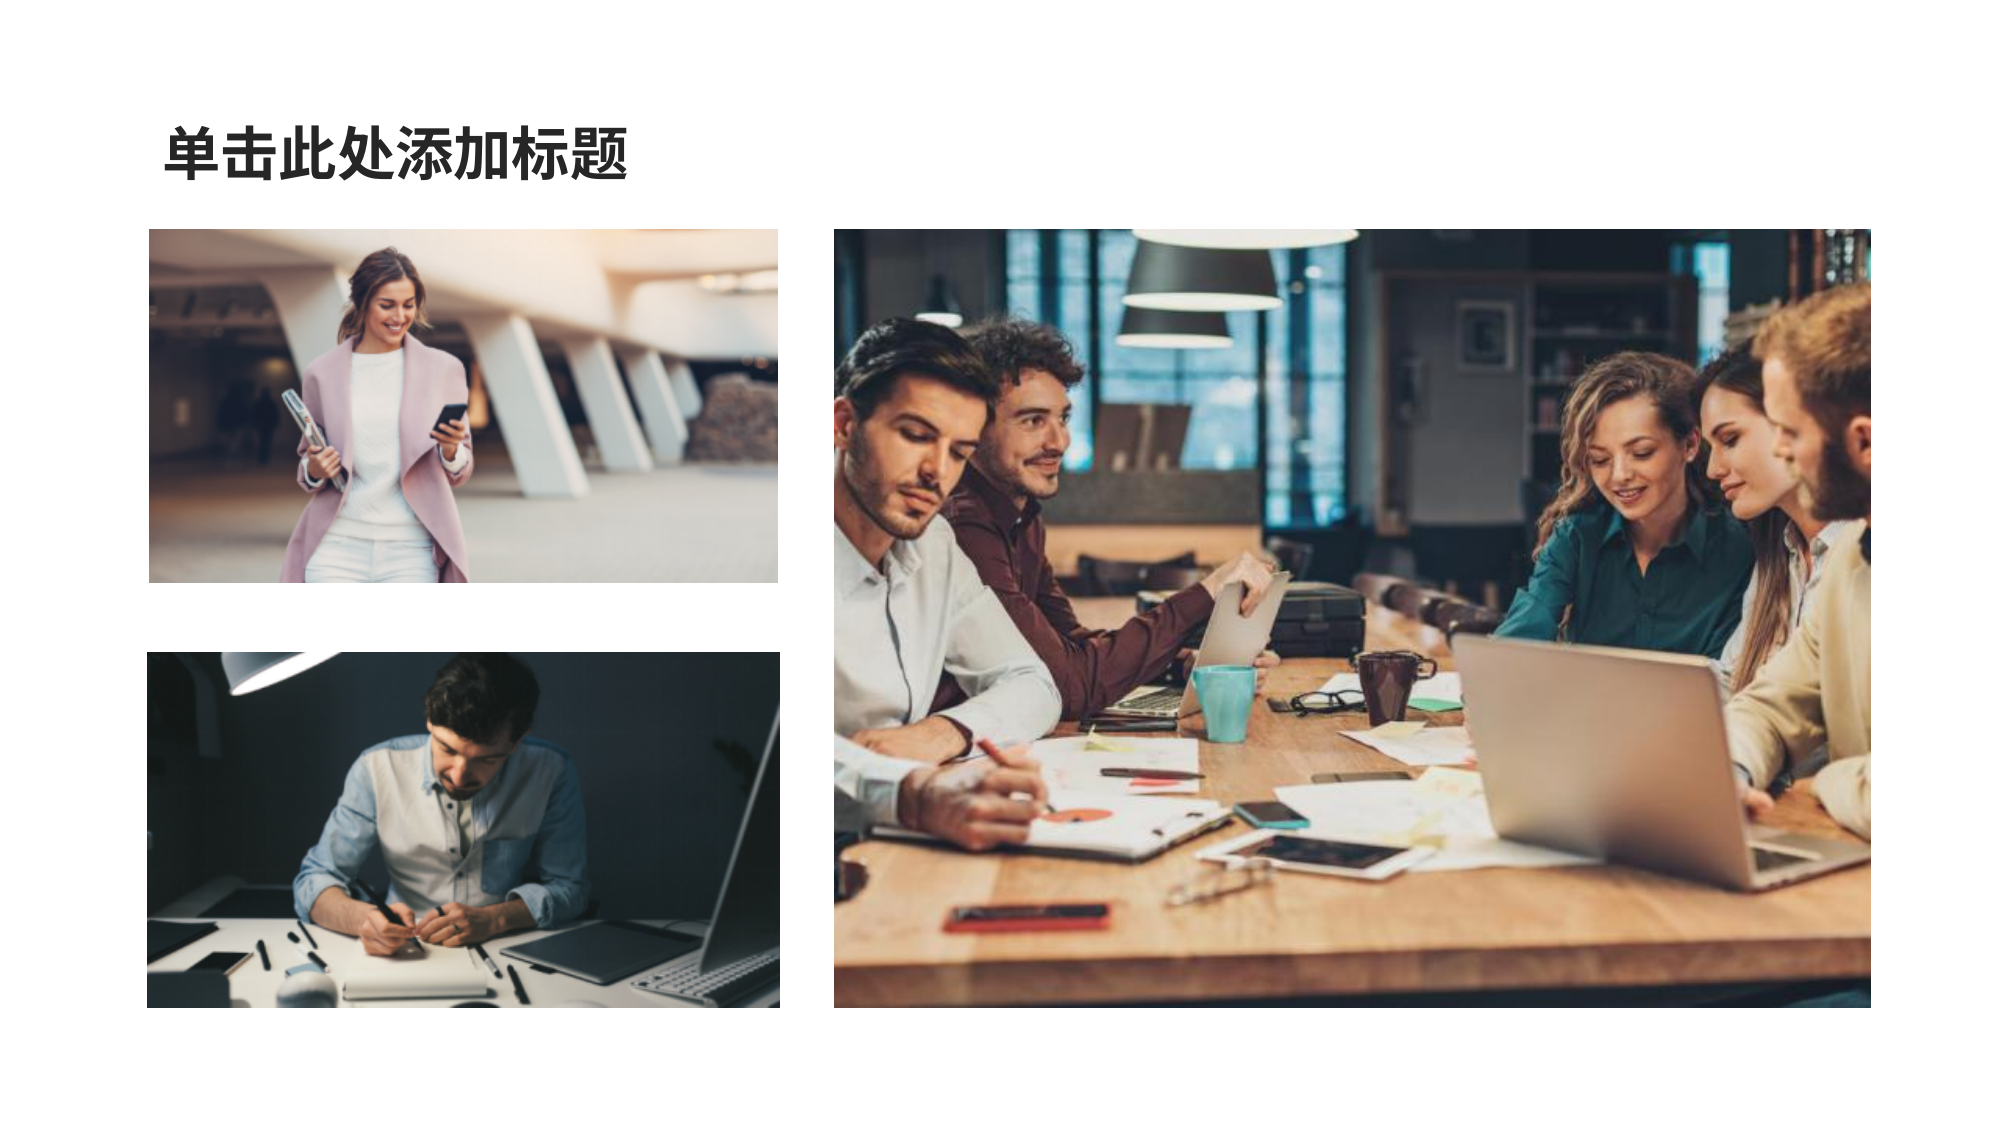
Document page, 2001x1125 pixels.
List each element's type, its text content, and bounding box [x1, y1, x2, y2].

picture [149, 229, 778, 583]
picture [147, 651, 780, 1008]
picture [834, 229, 1871, 1008]
text_box 单击此处添加标题 [147, 95, 1859, 227]
